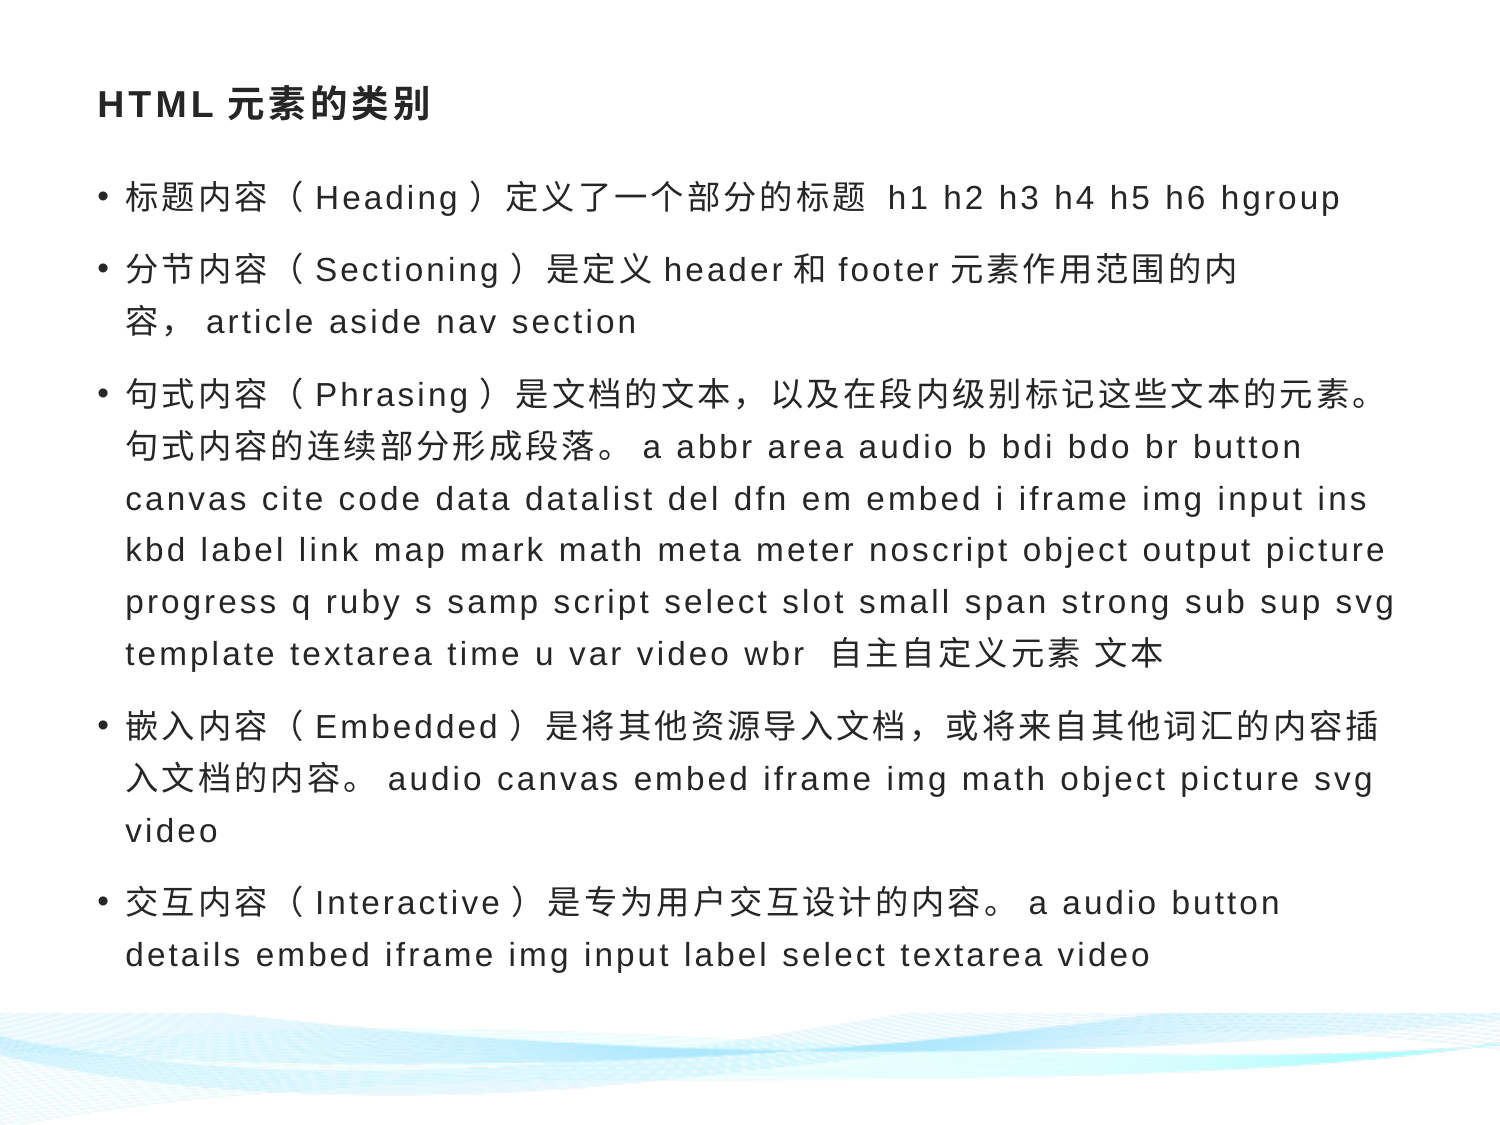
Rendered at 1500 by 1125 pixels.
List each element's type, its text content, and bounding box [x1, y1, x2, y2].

title HTML元素的类别 [82, 72, 1418, 146]
list 标题内容（Heading）定义了一个部分的标题 h1 h2 h3 h4 h5 h6 hgroup 分节内容（Sectioning）是定义header和footer元素作用范围的内容，article aside nav section 句式内容（Phrasing）是文档的文本，以及在段内级别标记这些文本的元素。句式内容的连续部分形成段落。a abbr area audio b bdi bdo br button canvas cite code data datalist del dfn em embed i iframe img input ins kbd label link map mark math meta meter noscript object output picture progress q ruby s samp script select slot small span strong sub sup svg template textarea time u var video wbr 自主自定义元素 文本 嵌入内容（Embedded）是将其他资源导入文档，或将来自其他词汇的内容插入文档的内容。audio canvas embed iframe img math object picture svg video 交互内容（Interactive）是专为用户交互设计的内容。a audio button details embed iframe img input label select textarea video [82, 156, 1418, 1041]
picture [0, 1013, 1500, 1125]
